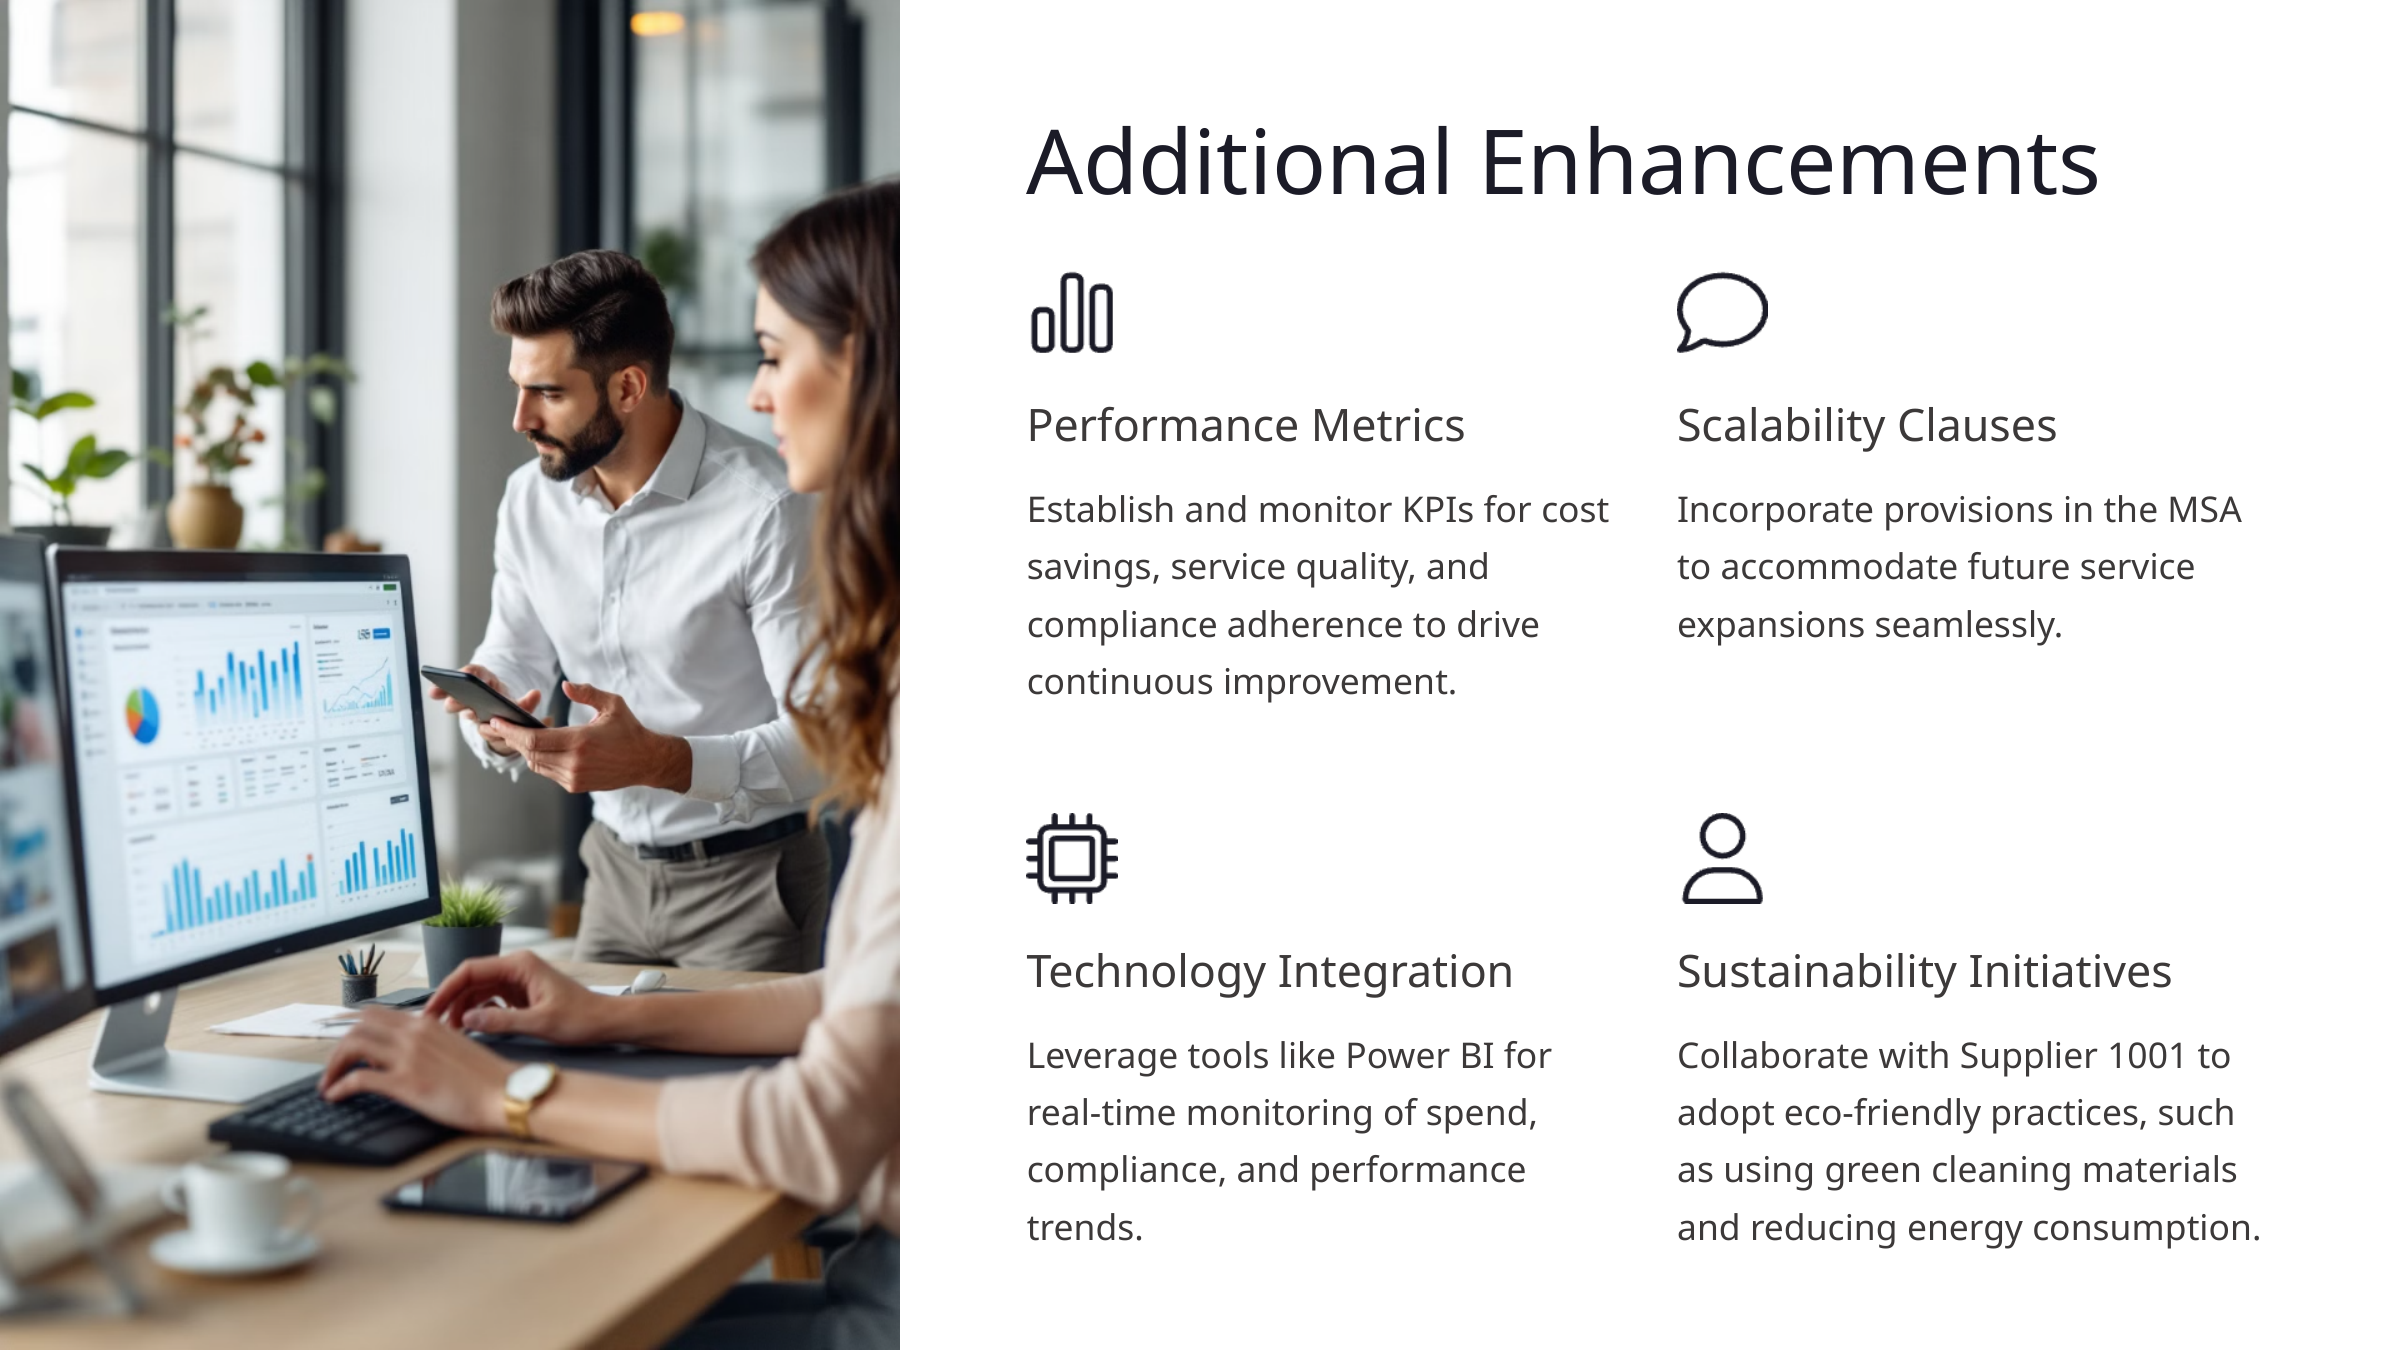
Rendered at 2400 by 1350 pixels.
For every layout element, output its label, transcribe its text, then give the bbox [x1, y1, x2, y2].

text_box Technology Integration [1026, 939, 1508, 997]
picture [1677, 813, 1768, 904]
text_box Scalability Clauses [1677, 394, 2131, 451]
text_box Leverage tools like Power BI for real-time monitoring of spend, compliance, and performance trends. [1026, 1018, 1623, 1251]
text_box Establish and monitor KPIs for cost savings, service quality, and compliance adherence to drive continuous improvement. [1026, 472, 1623, 705]
text_box Performance Metrics [1026, 394, 1480, 451]
picture [1026, 267, 1118, 358]
text_box Collaborate with Supplier 1001 to adopt eco-friendly practices, such as using green cleaning materials and reducing energy consumption. [1677, 1018, 2274, 1251]
picture [0, 0, 900, 1350]
picture [1026, 813, 1118, 904]
text_box Sustainability Initiatives [1677, 939, 2158, 997]
picture [1677, 267, 1768, 358]
text_box Incorporate provisions in the MSA to accommodate future service expansions seamlessly. [1677, 472, 2274, 647]
text_box Additional Enhancements [1026, 99, 2099, 214]
